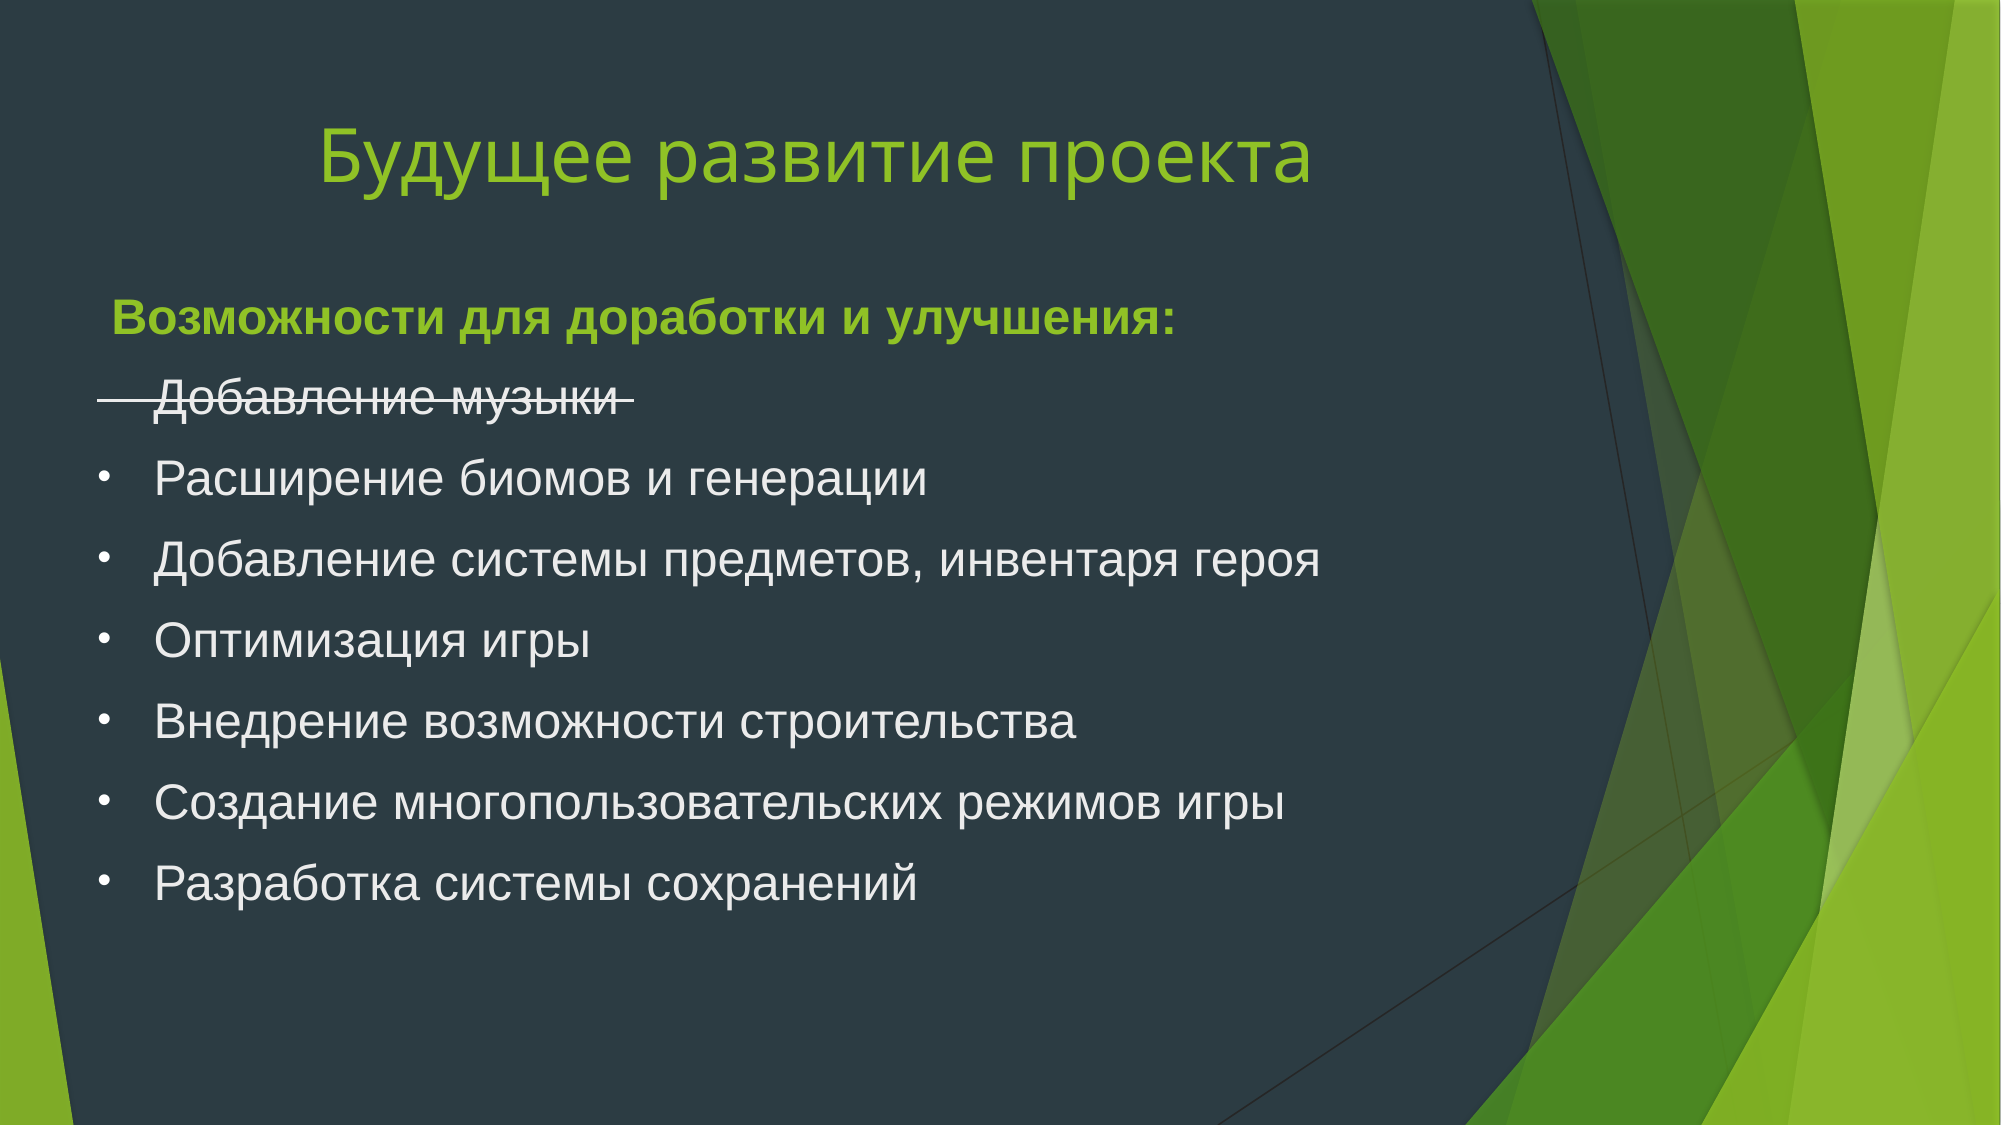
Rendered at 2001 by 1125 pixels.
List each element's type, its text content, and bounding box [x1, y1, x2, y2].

title Будущее развитие проекта [111, 99, 1522, 317]
list Возможности для доработки и улучшения: Добавление музыки Расширение биомов и генерации Добавление системы предметов, инвентаря героя Оптимизация игры Внедрение возможности строительства Создание многопользовательских режимов игры Разработка системы сохранений [97, 244, 1508, 950]
